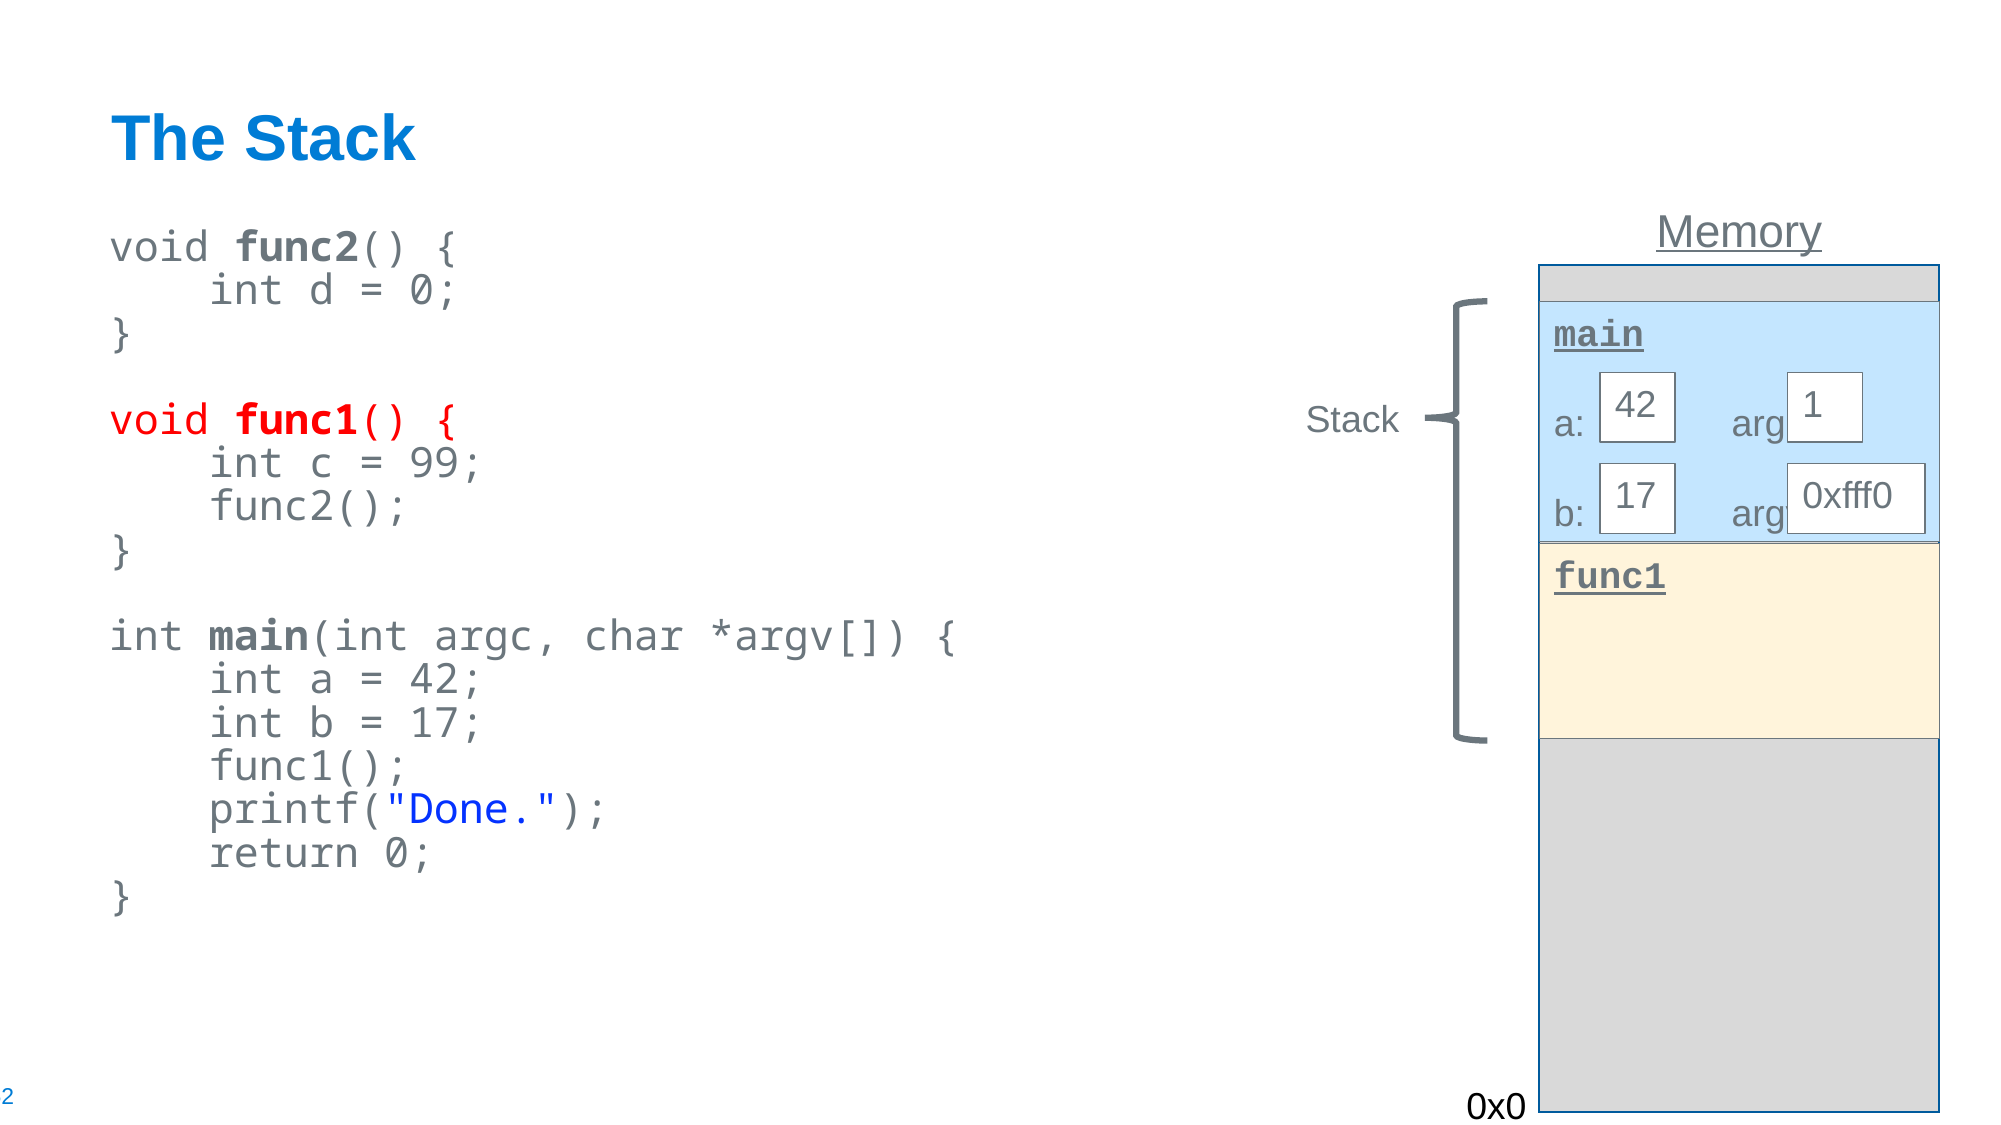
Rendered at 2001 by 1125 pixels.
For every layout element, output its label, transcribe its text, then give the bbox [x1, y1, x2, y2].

text_box 42 [1599, 372, 1675, 443]
text_box [1538, 264, 1940, 1113]
text_box 1 [1787, 372, 1863, 443]
text_box 17 [1599, 463, 1675, 534]
text_box func1 [1539, 543, 1940, 739]
text_box Stack [1290, 387, 1415, 447]
text_box [1424, 300, 1488, 742]
text_box Memory [1639, 199, 1840, 264]
text_box 0x0 [1451, 1074, 1542, 1125]
text_box main a: argc: b: argv: [1539, 301, 1940, 542]
title The Stack [96, 64, 1822, 183]
text_box void func2() { int d = 0; } void func1() { int c = 99; func2(); } int main(int argc, char *argv[]) { int a = 42; int b = 17; func1(); printf("Done."); return 0; } [37, 225, 1025, 975]
text_box 0xfff0 [1787, 463, 1925, 534]
